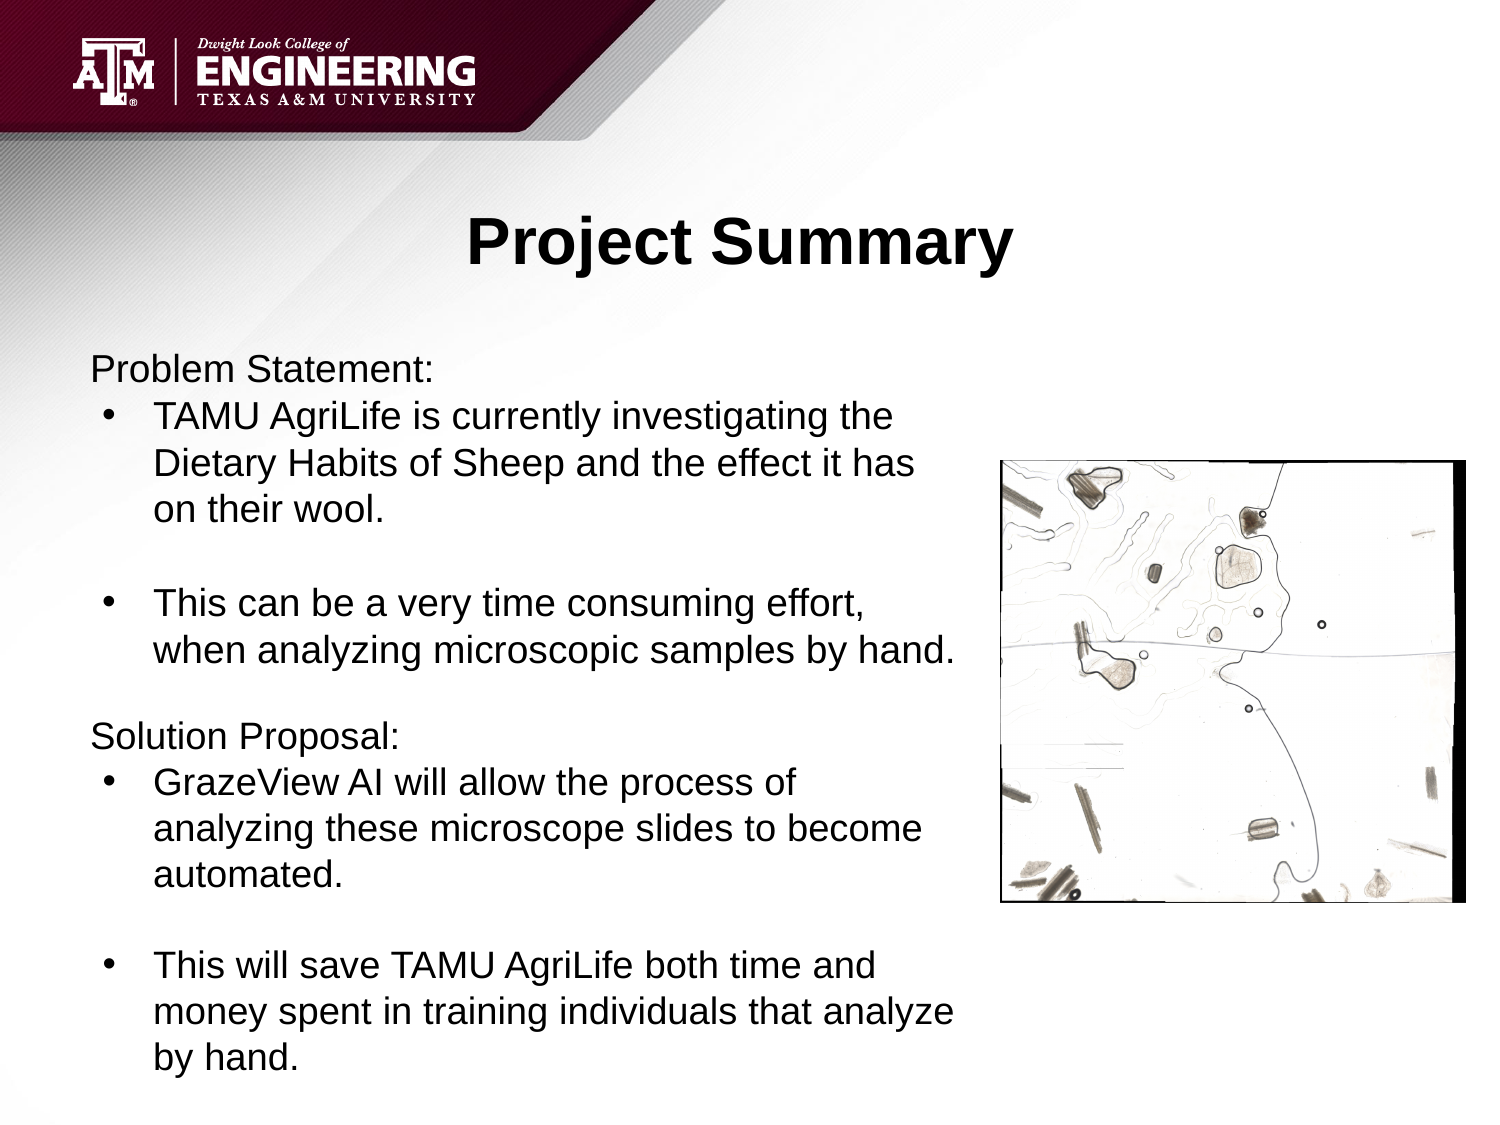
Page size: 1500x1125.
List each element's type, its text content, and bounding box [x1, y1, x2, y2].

list Problem Statement: TAMU AgriLife is currently investigating the Dietary Habits of Sheep and the effect it has on their wool. This can be a very time consuming effort, when analyzing microscopic samples by hand. Solution Proposal: GrazeView AI will allow the process of analyzing these microscope slides to become automated. This will save TAMU AgriLife both time and money spent in training individuals that analyze by hand. [75, 336, 985, 1097]
picture [0, 0, 1500, 1125]
title Project Summary [75, 172, 1425, 304]
